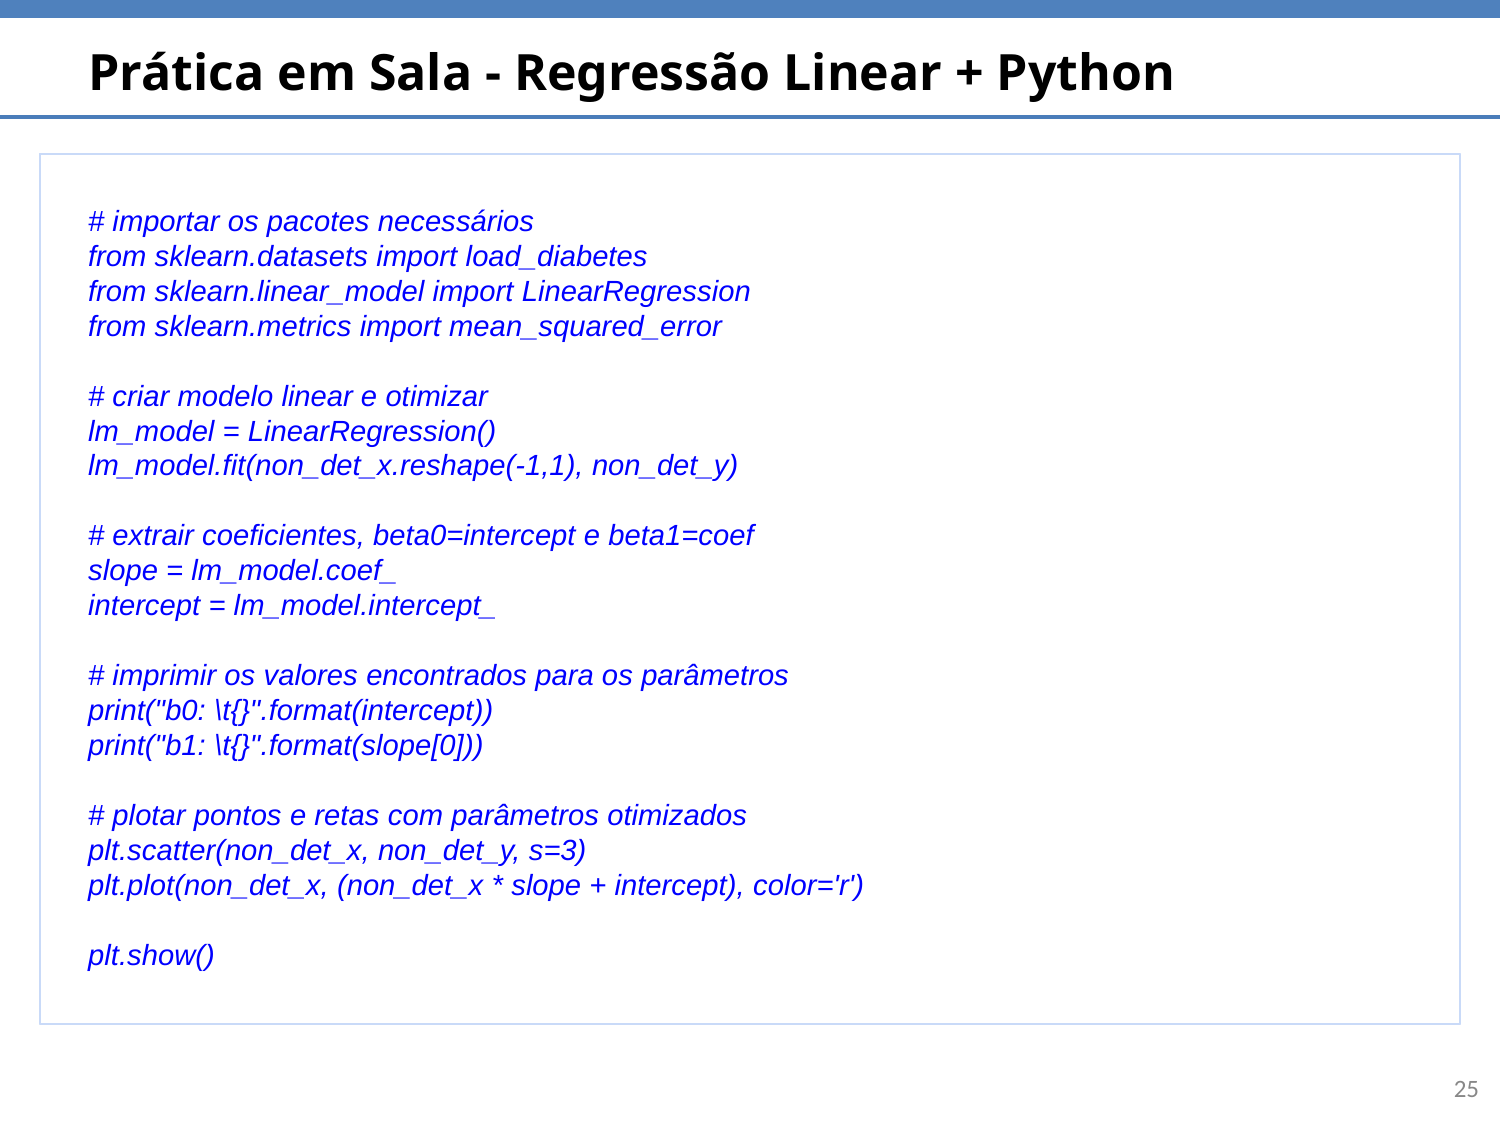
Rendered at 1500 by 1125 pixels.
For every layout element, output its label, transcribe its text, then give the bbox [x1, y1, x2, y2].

slide_number ‹#› [1373, 1057, 1495, 1118]
title Prática em Sala - Regressão Linear + Python [73, 39, 1424, 115]
text_box [39, 154, 1461, 1025]
text_box # importar os pacotes necessários from sklearn.datasets import load_diabetes from sklearn.linear_model import LinearRegression from sklearn.metrics import mean_squared_error # criar modelo linear e otimizar lm_model = LinearRegression() lm_model.fit(non_det_x.reshape(-1,1), non_det_y) # extrair coeficientes, beta0=intercept e beta1=coef slope = lm_model.coef_ intercept = lm_model.intercept_ # imprimir os valores encontrados para os parâmetros print("b0: \t{}".format(intercept)) print("b1: \t{}".format(slope[0])) # plotar pontos e retas com parâmetros otimizados plt.scatter(non_det_x, non_det_y, s=3) plt.plot(non_det_x, (non_det_x * slope + intercept), color='r') plt.show() [73, 187, 1424, 993]
